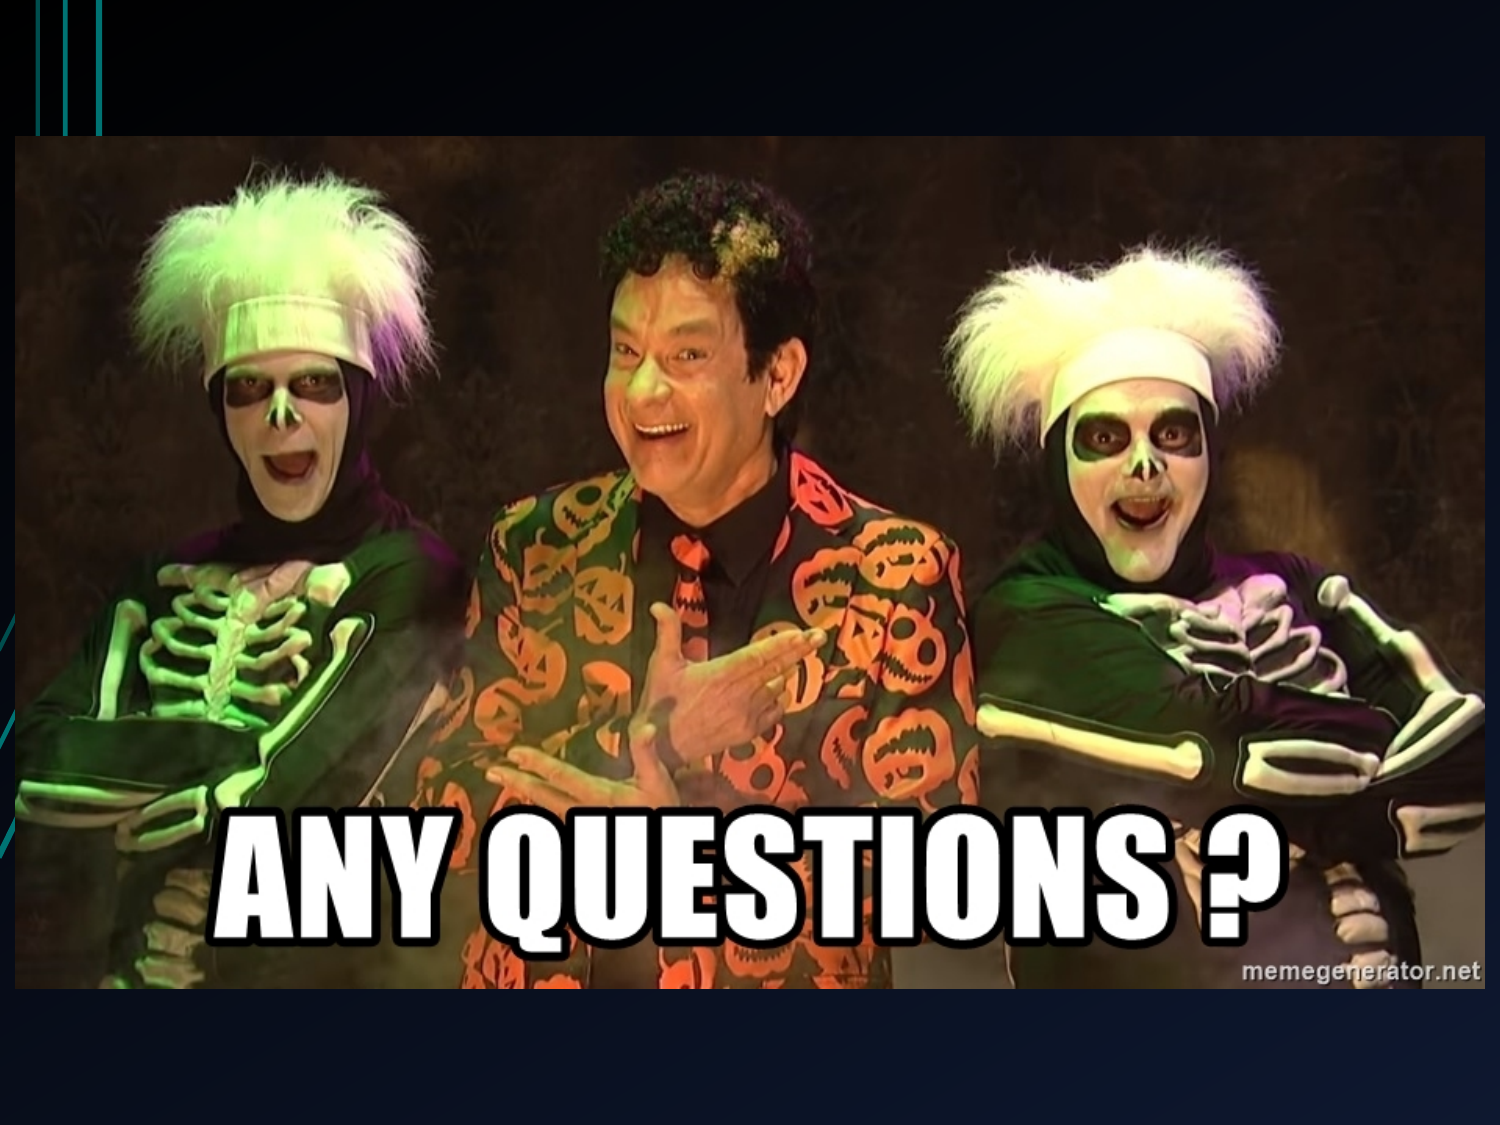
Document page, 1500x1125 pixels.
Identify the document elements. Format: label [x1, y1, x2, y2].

picture [15, 136, 1485, 989]
